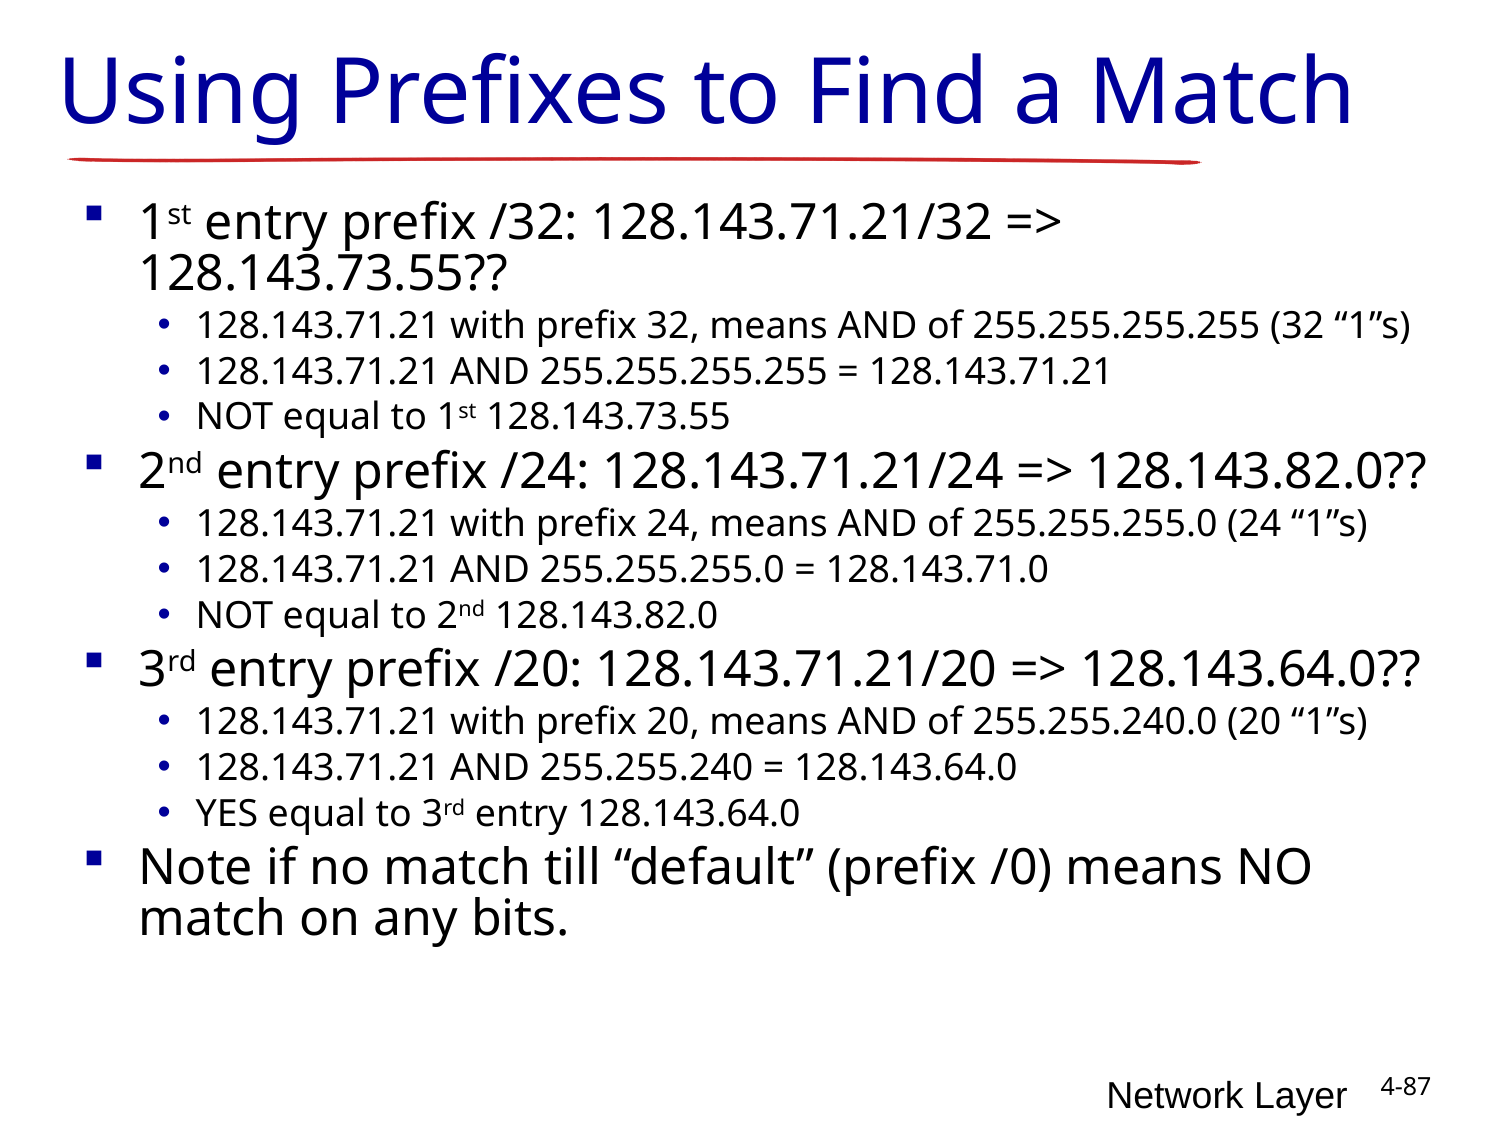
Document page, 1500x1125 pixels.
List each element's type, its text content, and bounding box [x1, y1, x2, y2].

list 1st entry prefix /32: 128.143.71.21/32 => 128.143.73.55?? 128.143.71.21 with prefix 32, means AND of 255.255.255.255 (32 “1”s) 128.143.71.21 AND 255.255.255.255 = 128.143.71.21 NOT equal to 1st 128.143.73.55 2nd entry prefix /24: 128.143.71.21/24 => 128.143.82.0?? 128.143.71.21 with prefix 24, means AND of 255.255.255.0 (24 “1”s) 128.143.71.21 AND 255.255.255.0 = 128.143.71.0 NOT equal to 2nd 128.143.82.0 3rd entry prefix /20: 128.143.71.21/20 => 128.143.64.0?? 128.143.71.21 with prefix 20, means AND of 255.255.240.0 (20 “1”s) 128.143.71.21 AND 255.255.240 = 128.143.64.0 YES equal to 3rd entry 128.143.64.0 Note if no match till “default” (prefix /0) means NO match on any bits. [67, 191, 1447, 957]
footer Network Layer [887, 1063, 1363, 1111]
slide_number 4-87 [1365, 1063, 1477, 1109]
picture [62, 155, 1215, 168]
title Using Prefixes to Find a Match [41, 50, 1483, 123]
